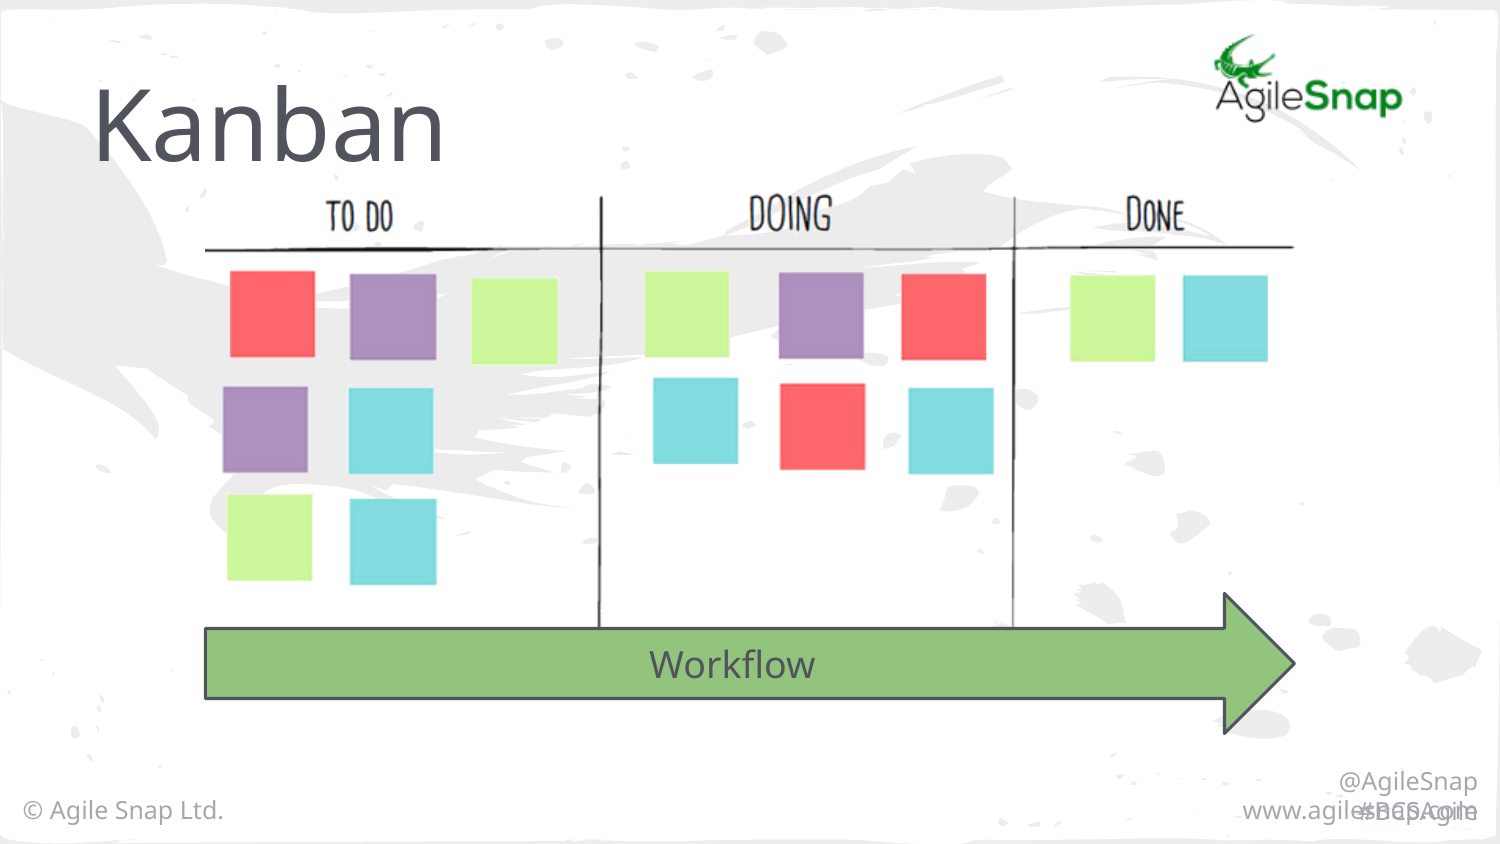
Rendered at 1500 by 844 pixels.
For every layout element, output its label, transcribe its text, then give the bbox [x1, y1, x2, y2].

picture [205, 186, 1295, 658]
title Kanban [75, 25, 1425, 197]
text_box Workflow [205, 664, 1294, 734]
